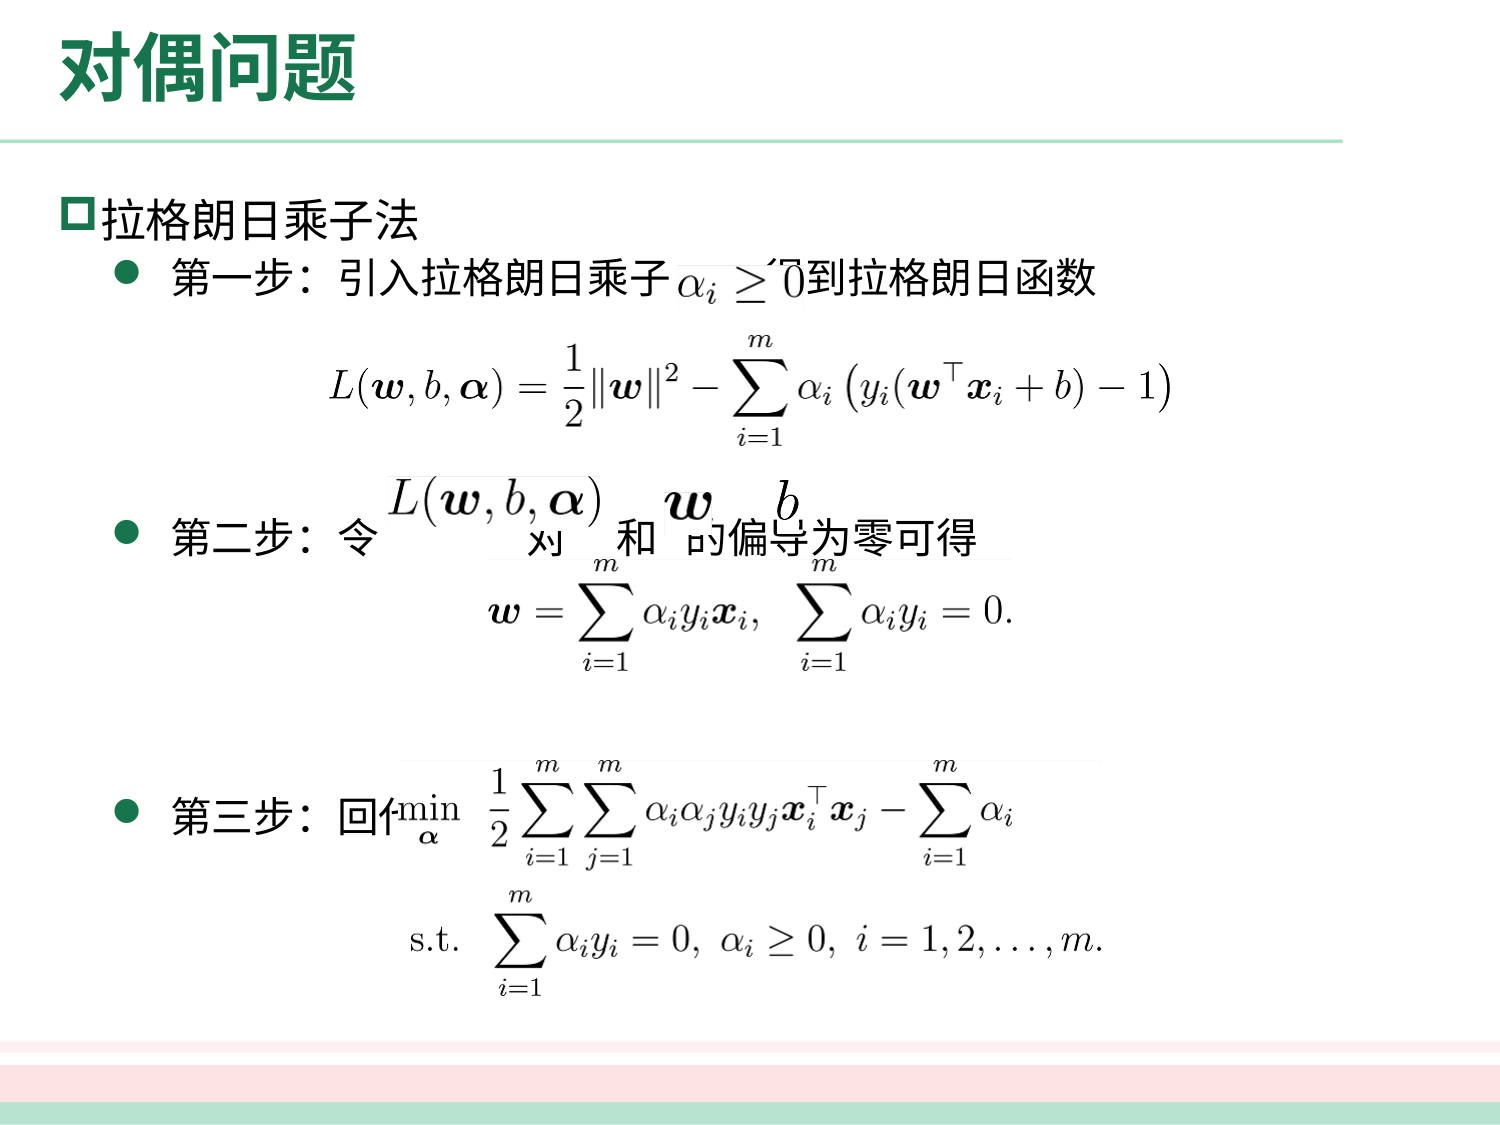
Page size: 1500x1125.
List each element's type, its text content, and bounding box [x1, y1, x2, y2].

picture [0, 0, 1500, 1125]
title 对偶问题 [42, 7, 1337, 135]
list 拉格朗日乘子法 第一步：引入拉格朗日乘子 得到拉格朗日函数 第二步：令 对 和 的偏导为零可得 第三步：回代 [42, 190, 1457, 999]
